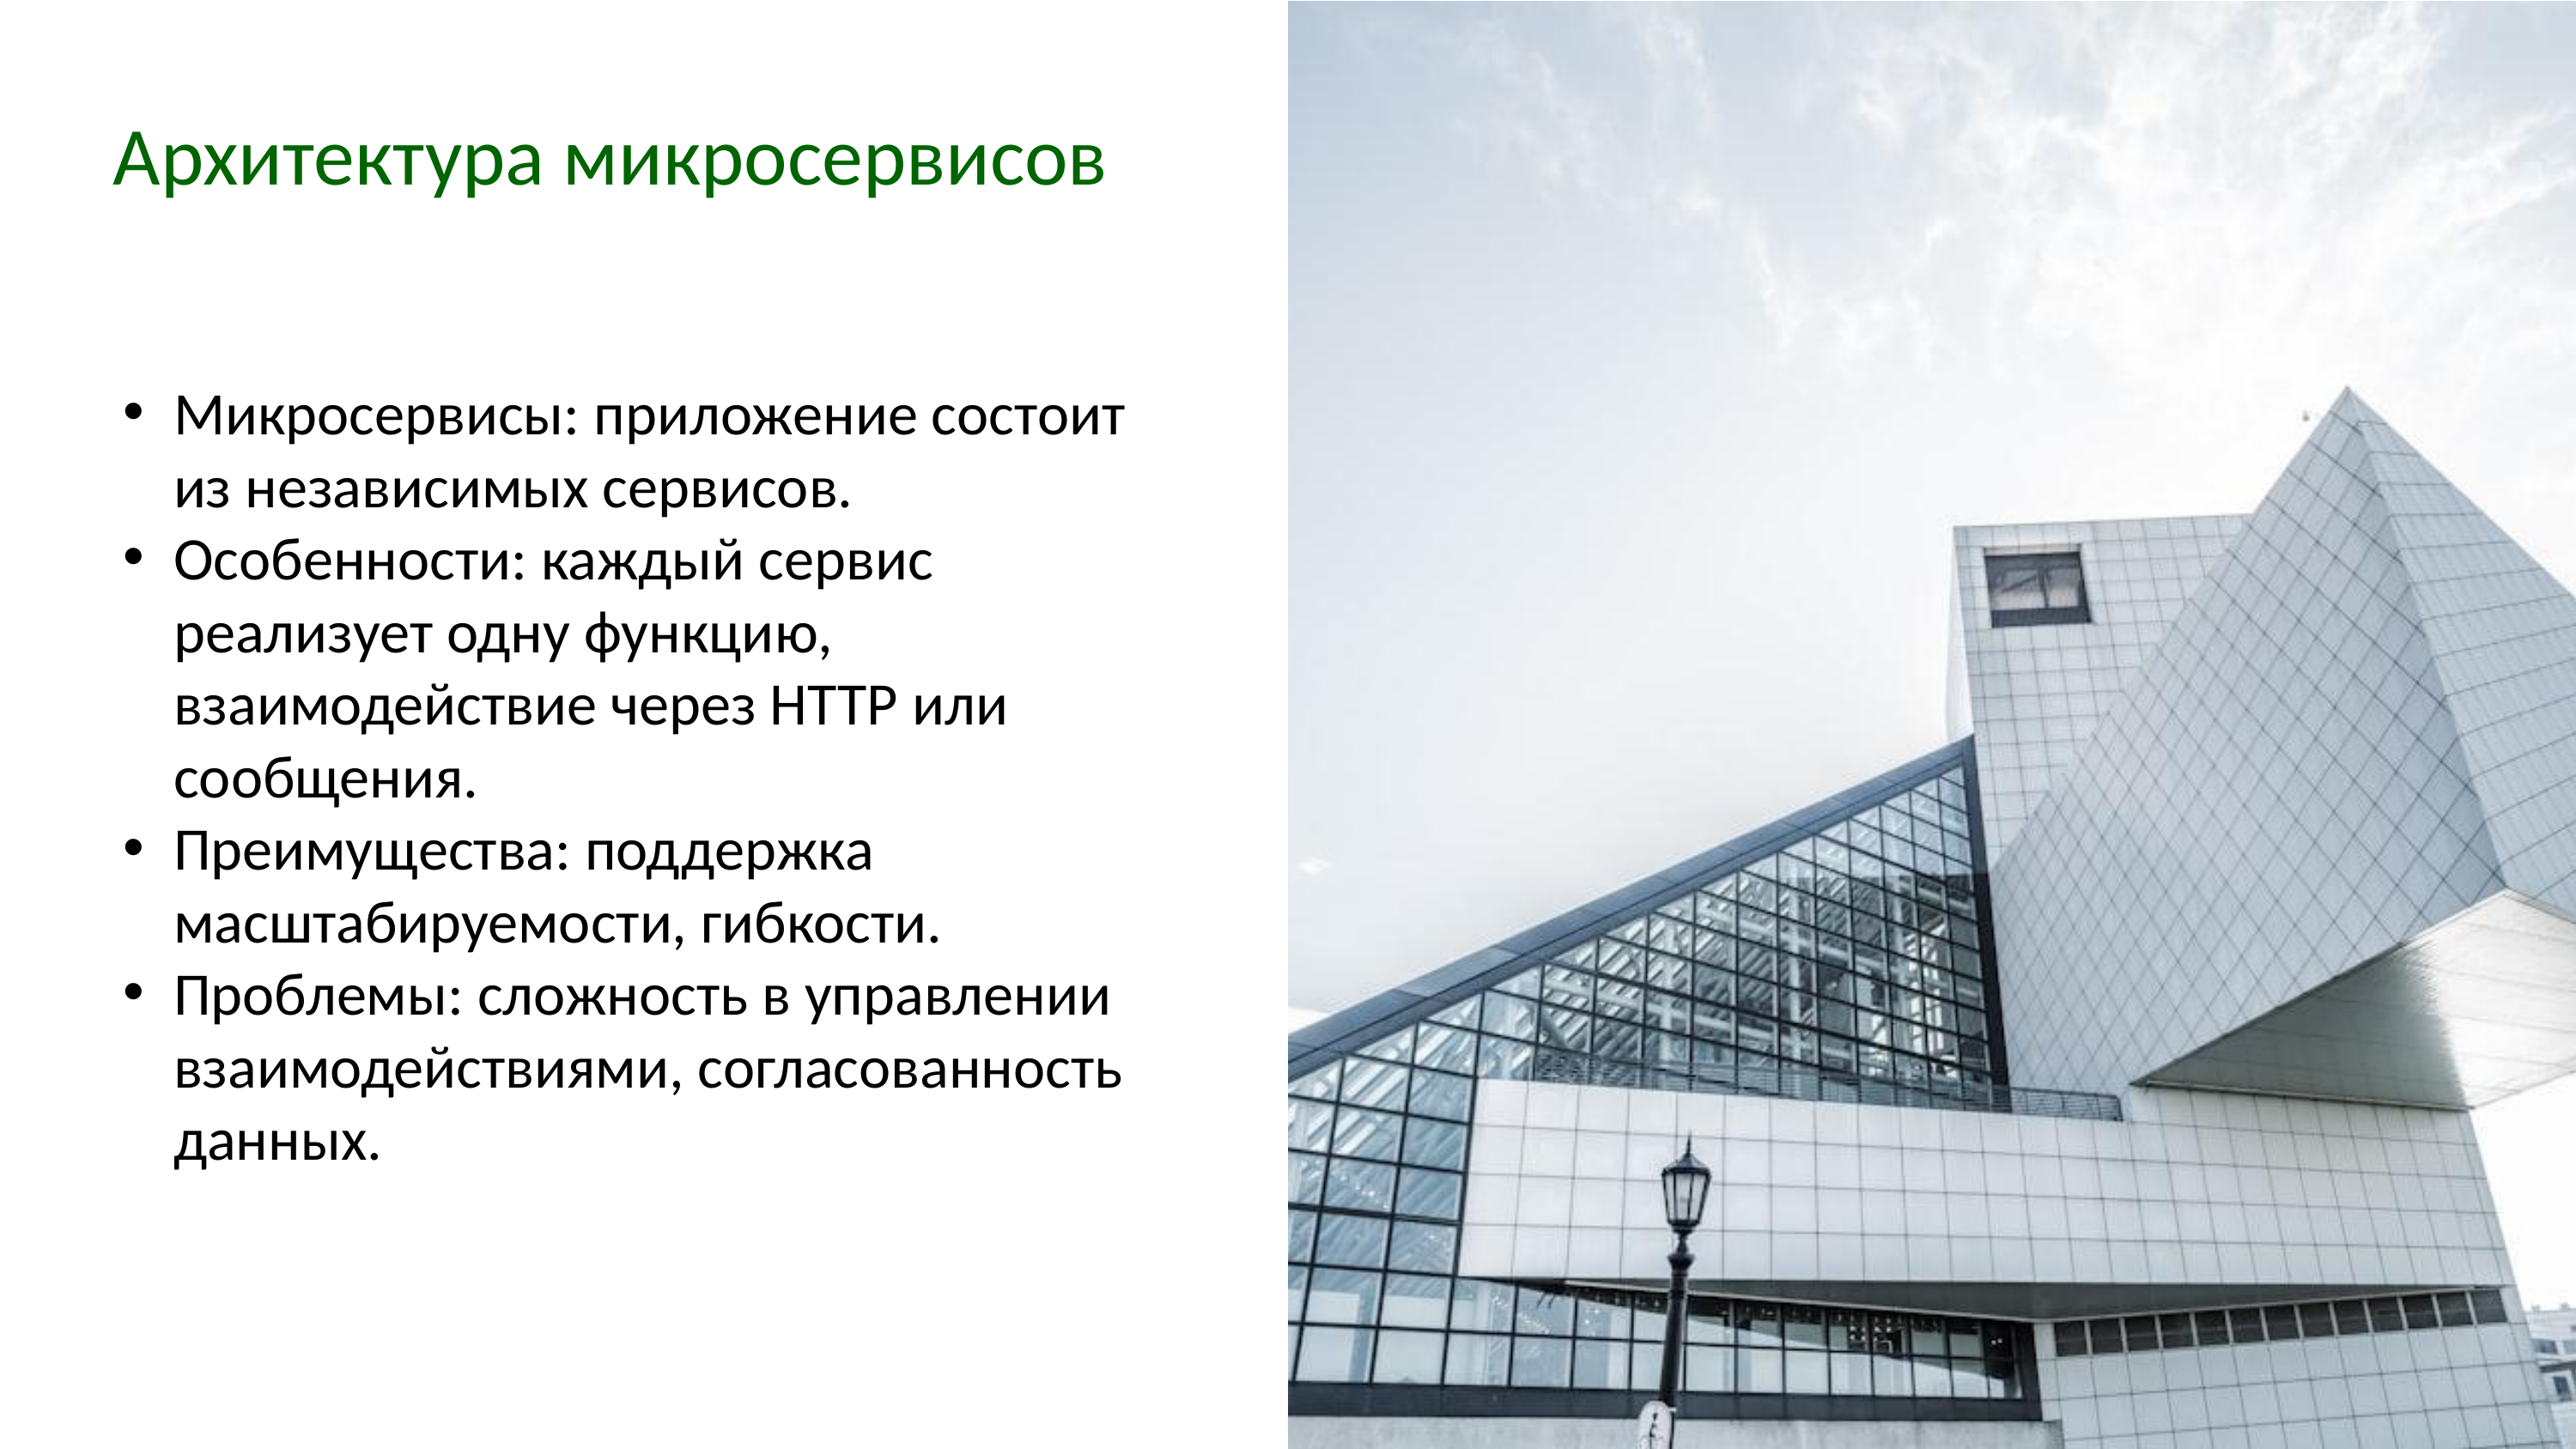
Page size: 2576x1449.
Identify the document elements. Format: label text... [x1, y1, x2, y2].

list Микросервисы: приложение состоит из независимых сервисов. Особенности: каждый сервис реализует одну функцию, взаимодействие через HTTP или сообщения. Преимущества: поддержка масштабируемости, гибкости. Проблемы: сложность в управлении взаимодействиями, согласованность данных. [112, 361, 1174, 1189]
picture [1287, 0, 2576, 1449]
title Архитектура микросервисов [112, 89, 1174, 296]
